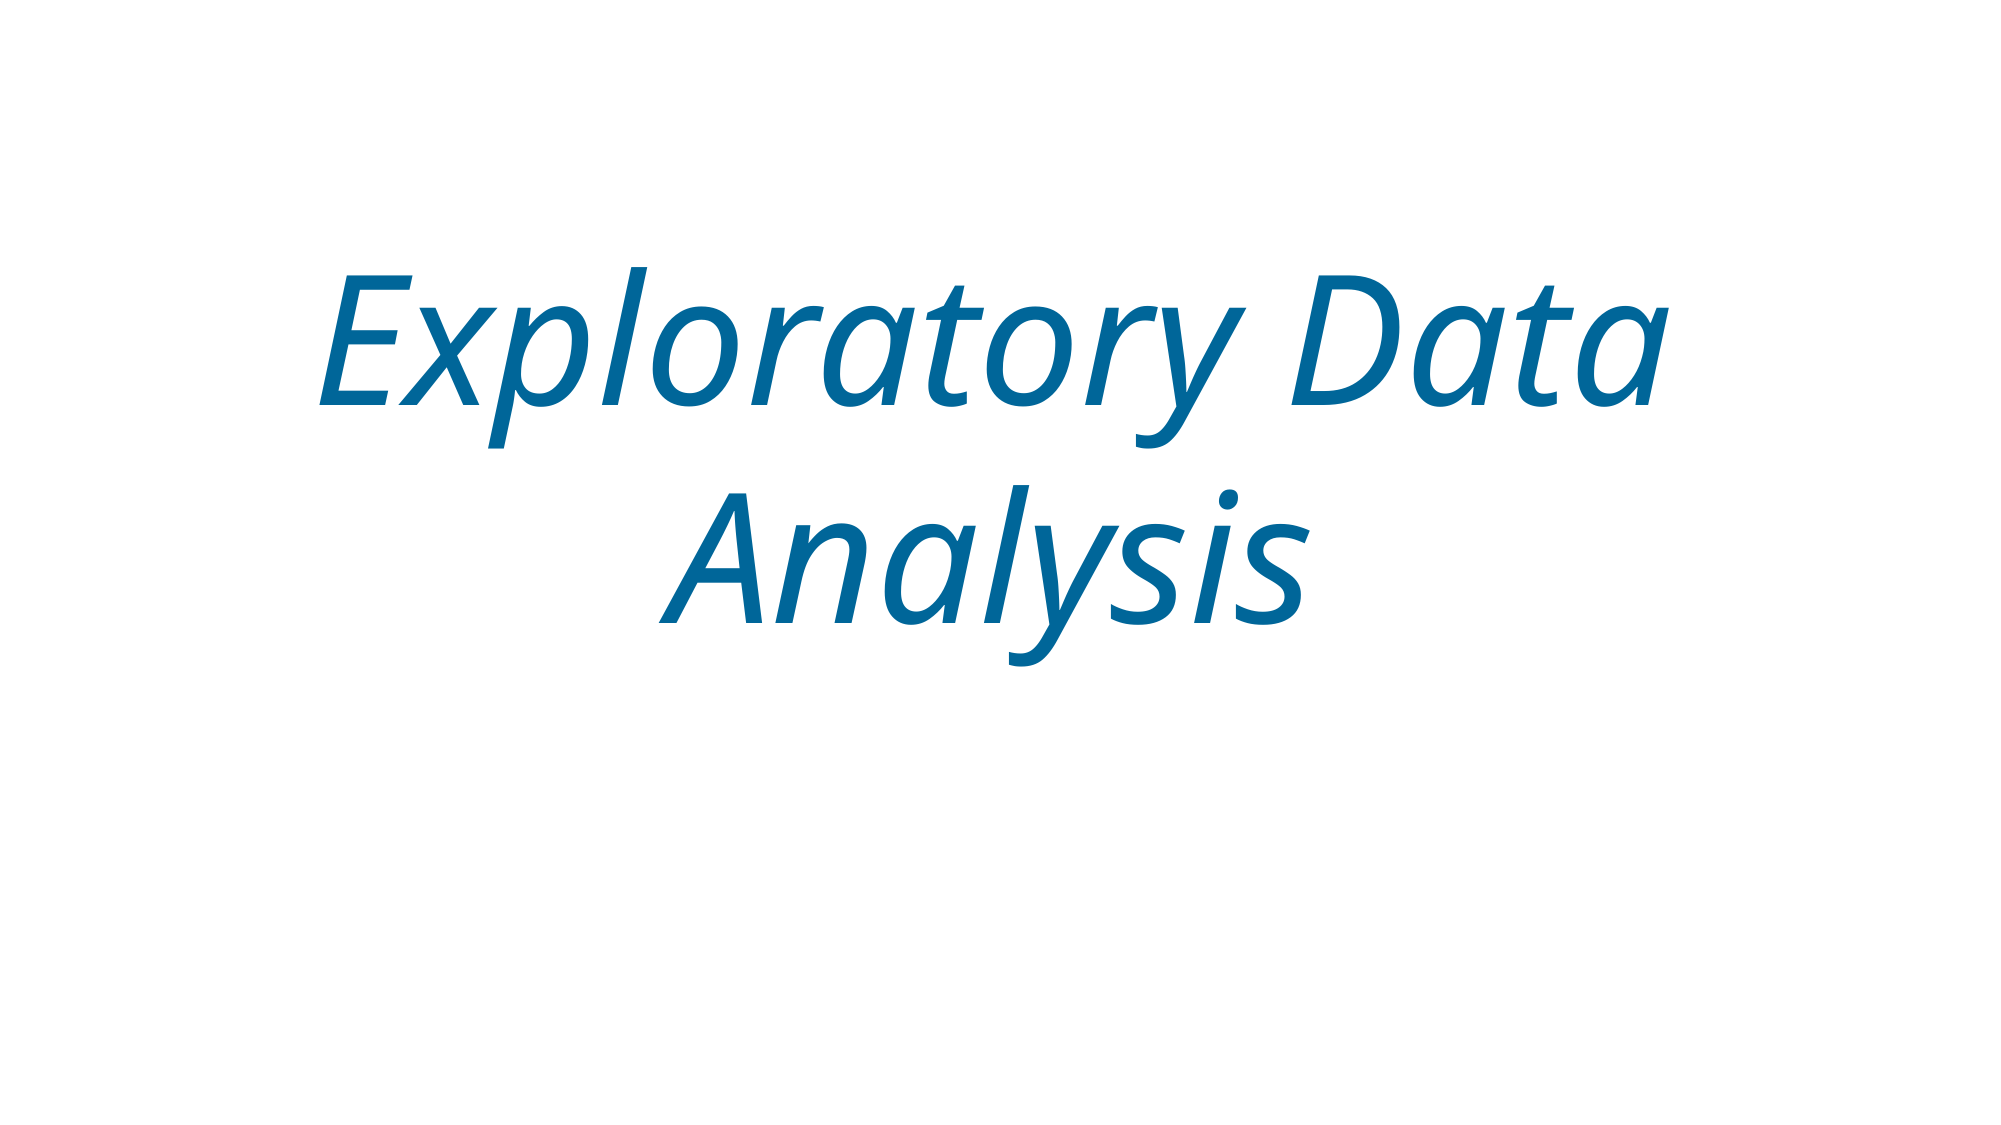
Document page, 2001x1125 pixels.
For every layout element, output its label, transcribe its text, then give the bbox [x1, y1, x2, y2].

text_box Exploratory Data Analysis [92, 339, 1892, 544]
